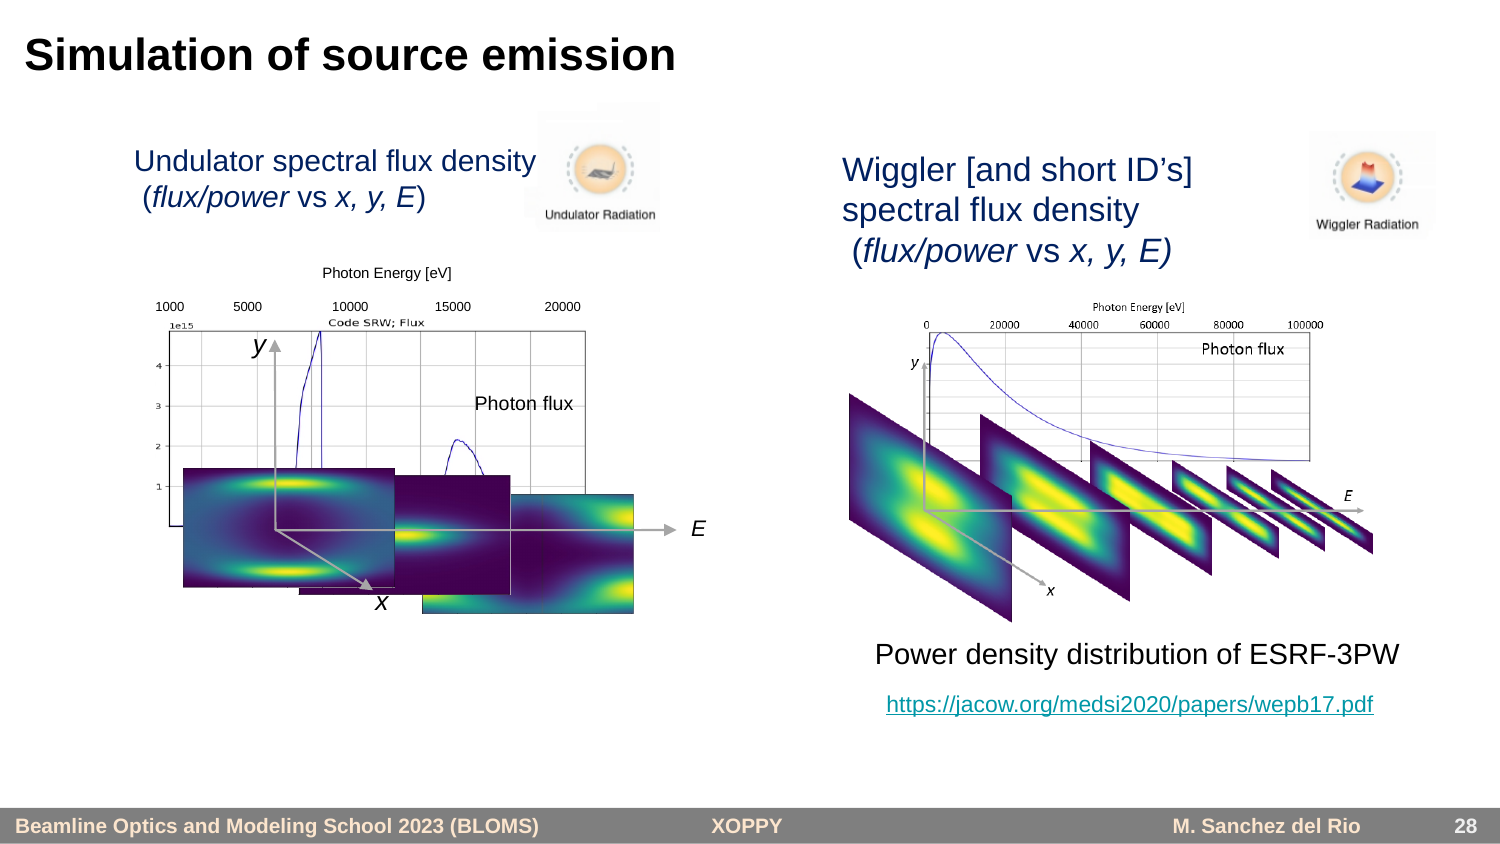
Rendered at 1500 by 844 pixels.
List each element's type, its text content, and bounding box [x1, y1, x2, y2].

title Simulation of source emission [9, 10, 1493, 106]
text_box https://jacow.org/medsi2020/papers/wepb17.pdf [871, 682, 1389, 725]
text_box Wiggler [and short ID’s] spectral flux density (flux/power vs x, y, E) [827, 139, 1276, 277]
text_box Undulator spectral flux density (flux/power vs x, y, E) [119, 134, 518, 222]
picture [1294, 130, 1436, 249]
picture [845, 297, 1375, 627]
text_box Power density distribution of ESRF-3PW [860, 628, 1416, 678]
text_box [140, 255, 735, 625]
picture [523, 102, 661, 232]
slide_number 28 [1379, 805, 1493, 844]
